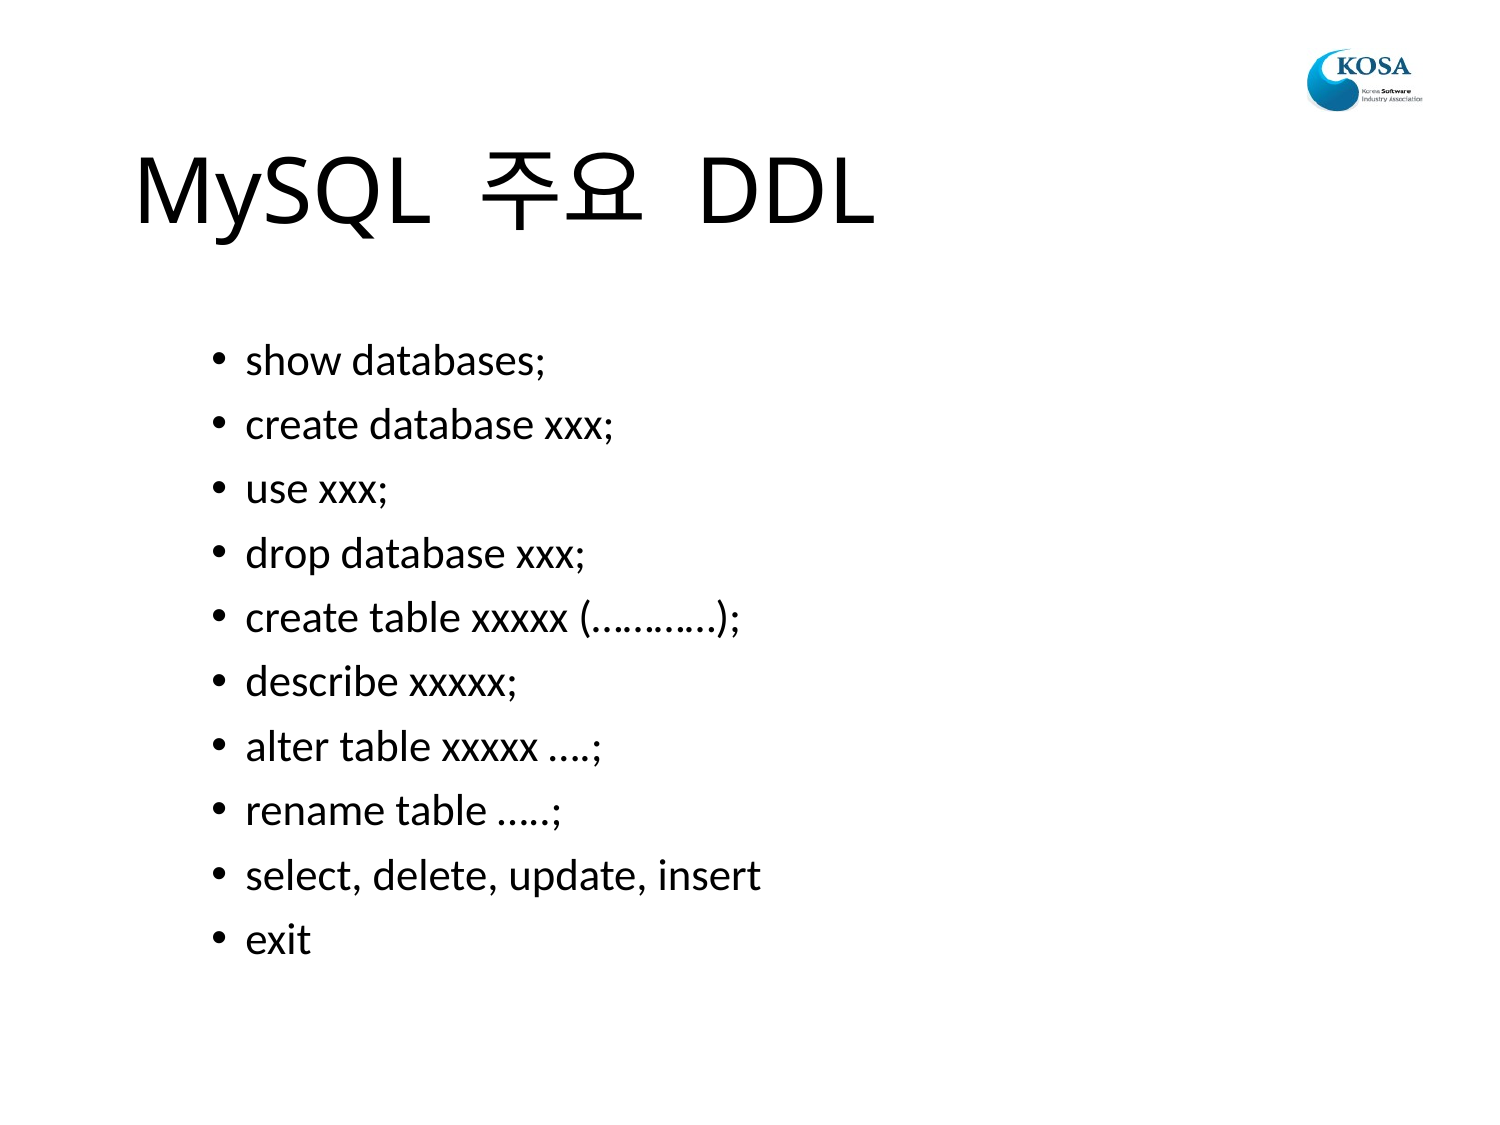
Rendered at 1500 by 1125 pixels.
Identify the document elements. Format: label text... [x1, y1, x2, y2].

title MySQL 주요 DDL [117, 130, 1412, 257]
list show databases; create database xxx; use xxx; drop database xxx; create table xxxxx (…………); describe xxxxx; alter table xxxxx ….; rename table …..; select, delete, update, insert exit [196, 328, 922, 974]
picture [1306, 48, 1423, 112]
